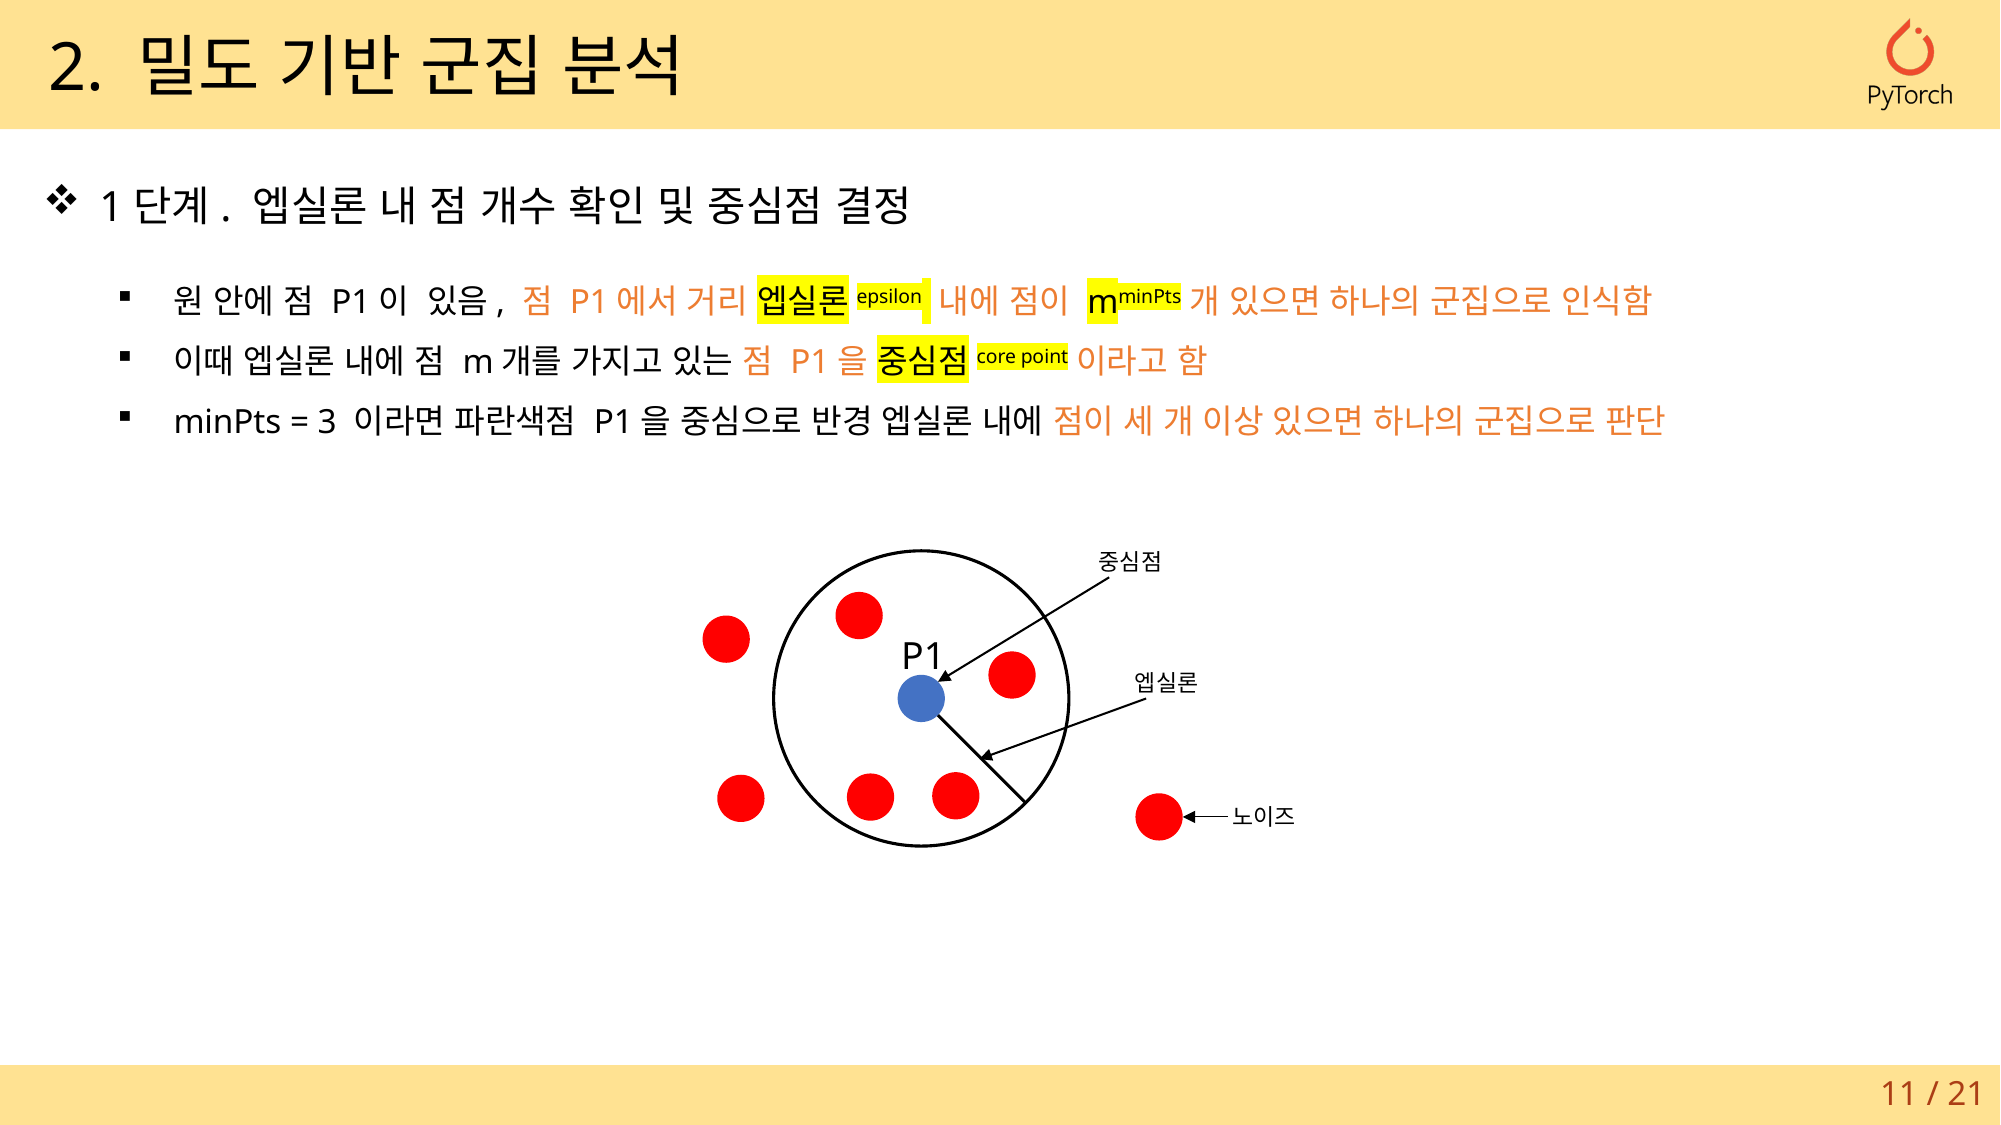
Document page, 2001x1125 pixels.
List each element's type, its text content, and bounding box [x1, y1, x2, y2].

text_box 2. 밀도 기반 군집 분석 [33, 16, 701, 112]
picture [1867, 16, 1954, 113]
text_box 원 안에 점 P1이 있음, 점 P1에서 거리 엡실론epsilon 내에 점이 mminPts개 있으면 하나의 군집으로 인식함 이때 엡실론 내에 점 m개를 가지고 있는 점 P1을 중심점core point이라고 함 minPts = 3 이라면 파란색점 P1을 중심으로 반경 엡실론 내에 점이 세 개 이상 있으면 하나의 군집으로 판단 [102, 253, 1682, 448]
text_box 1단계. 엡실론 내 점 개수 확인 및 중심점 결정 [28, 147, 927, 238]
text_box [702, 539, 1313, 847]
slide_number 11 / 21 [1550, 1065, 2000, 1125]
